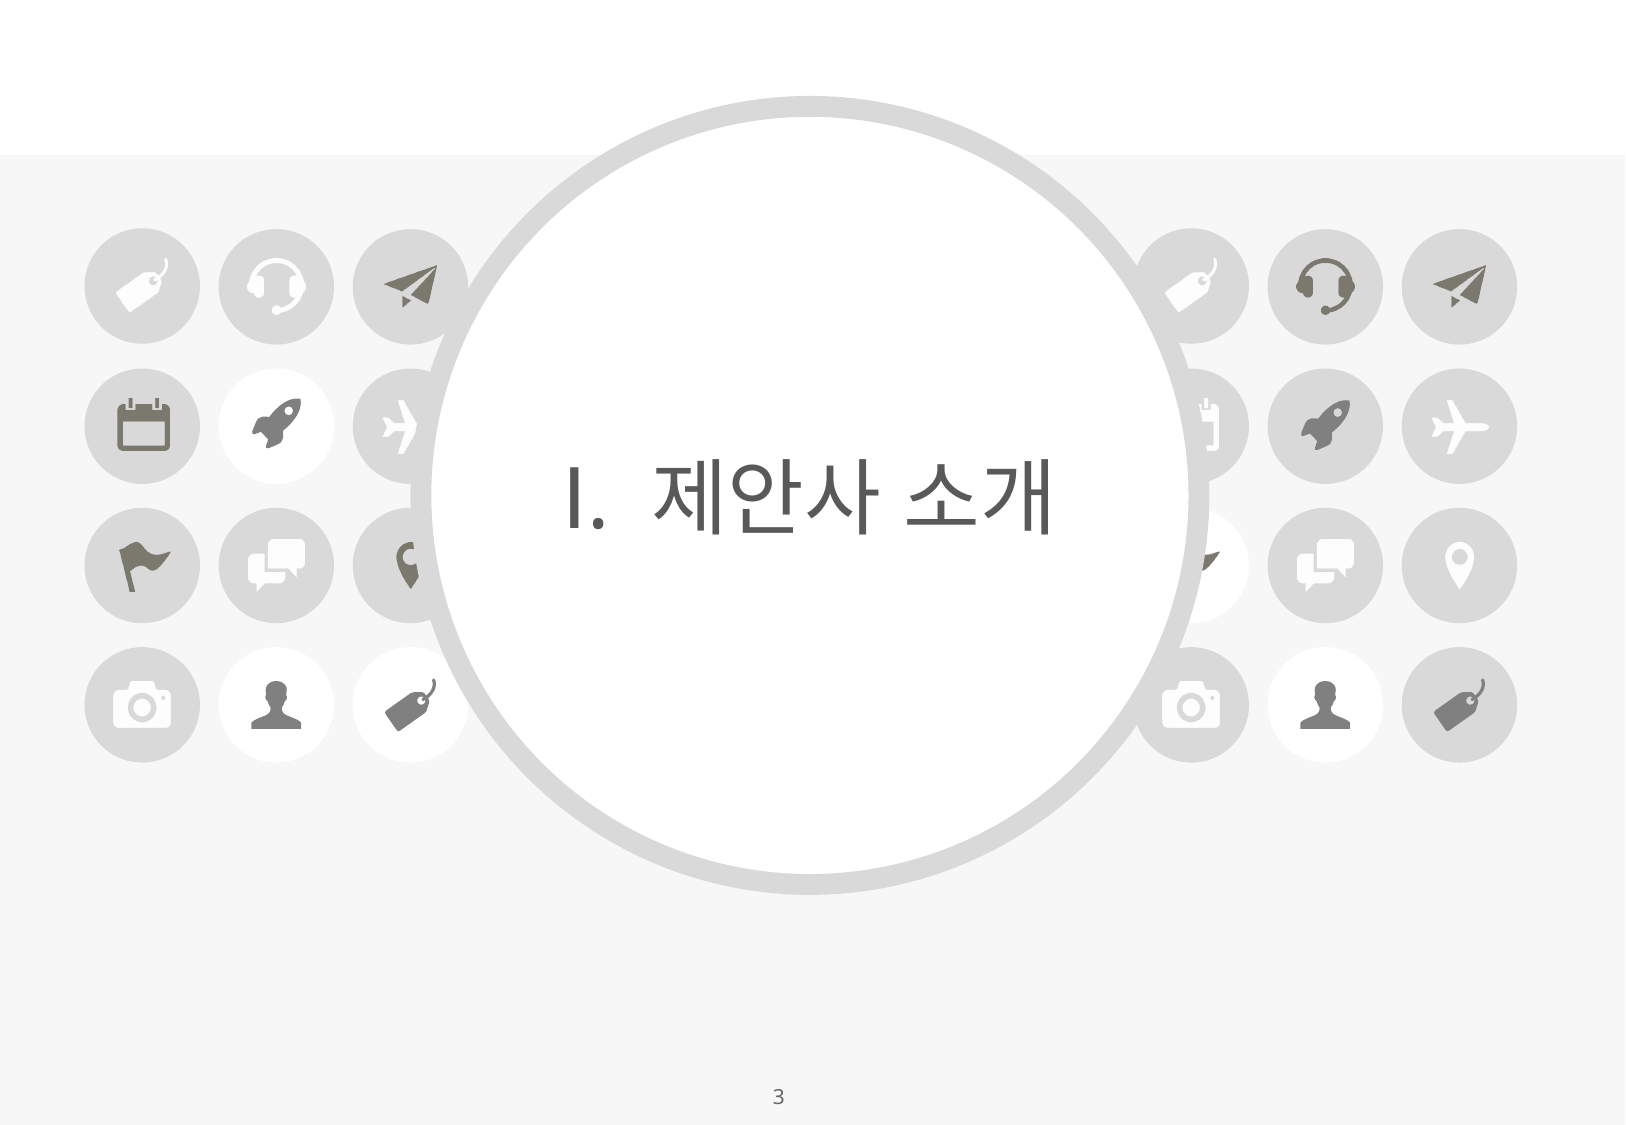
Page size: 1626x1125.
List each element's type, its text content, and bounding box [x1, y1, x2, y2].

text_box [526, 104, 1094, 438]
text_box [620, 227, 1139, 763]
text_box Ⅰ. 제안사 소개 [607, 438, 615, 553]
text_box [532, 553, 1088, 887]
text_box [1140, 227, 1518, 763]
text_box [84, 227, 603, 763]
